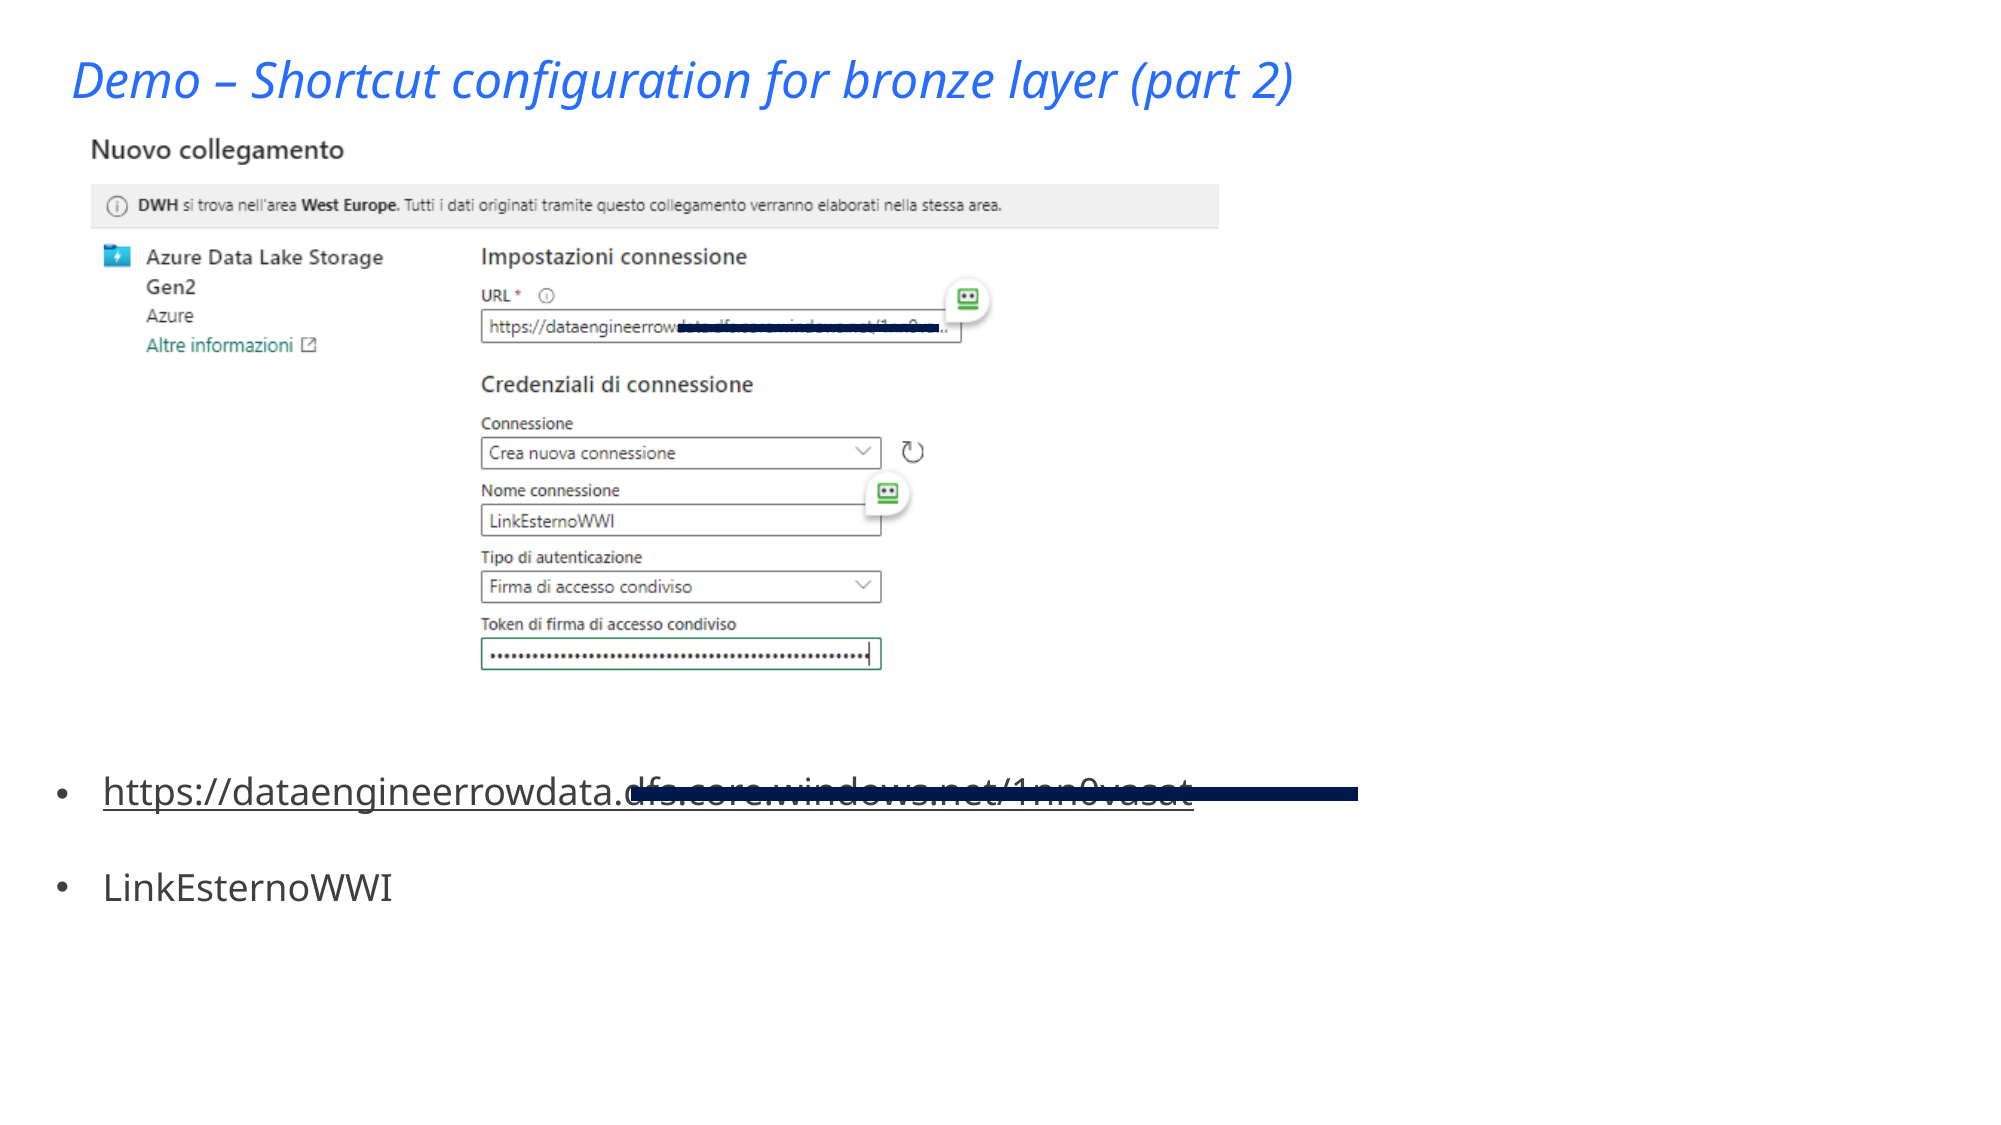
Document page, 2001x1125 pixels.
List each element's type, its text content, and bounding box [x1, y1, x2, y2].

text_box Demo – Shortcut configuration for bronze layer (part 2) [56, 41, 1636, 117]
picture [70, 116, 1219, 761]
text_box https://dataengineerrowdata.dfs.core.windows.net/1nn0vasat LinkEsternoWWI [41, 760, 1586, 962]
